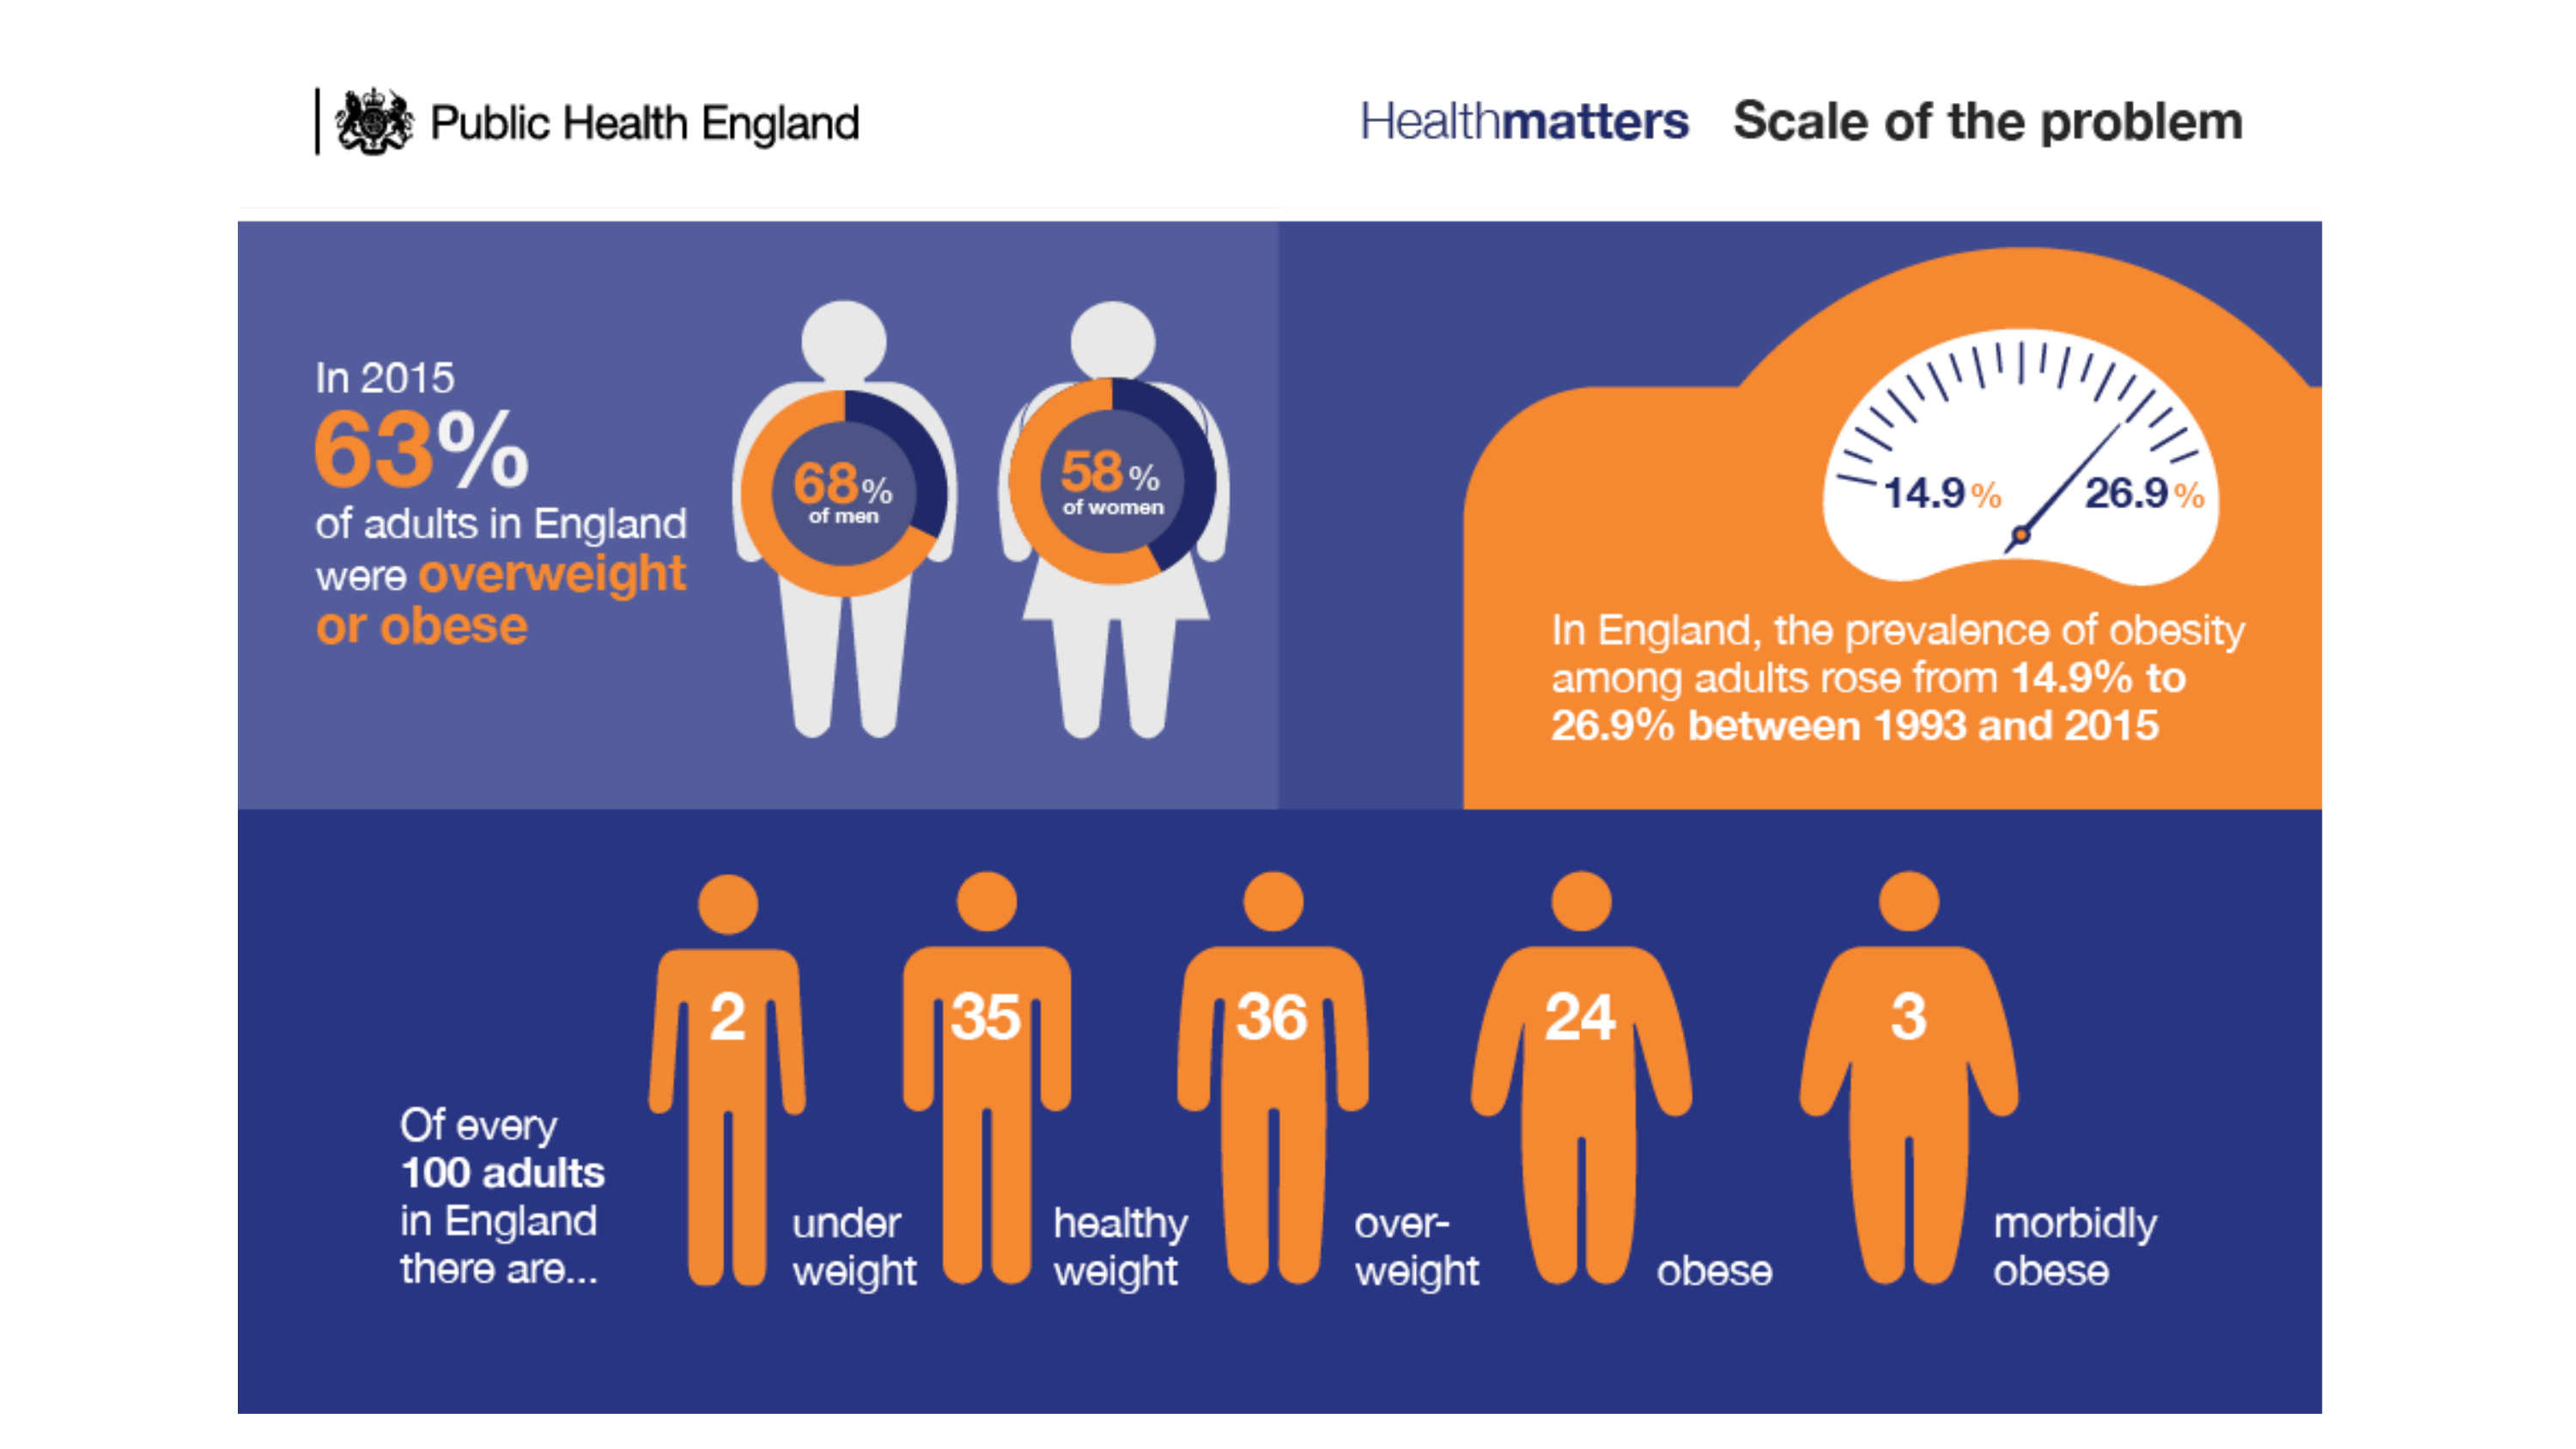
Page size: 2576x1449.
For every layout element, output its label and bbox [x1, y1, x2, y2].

text_box [238, 24, 2323, 1414]
